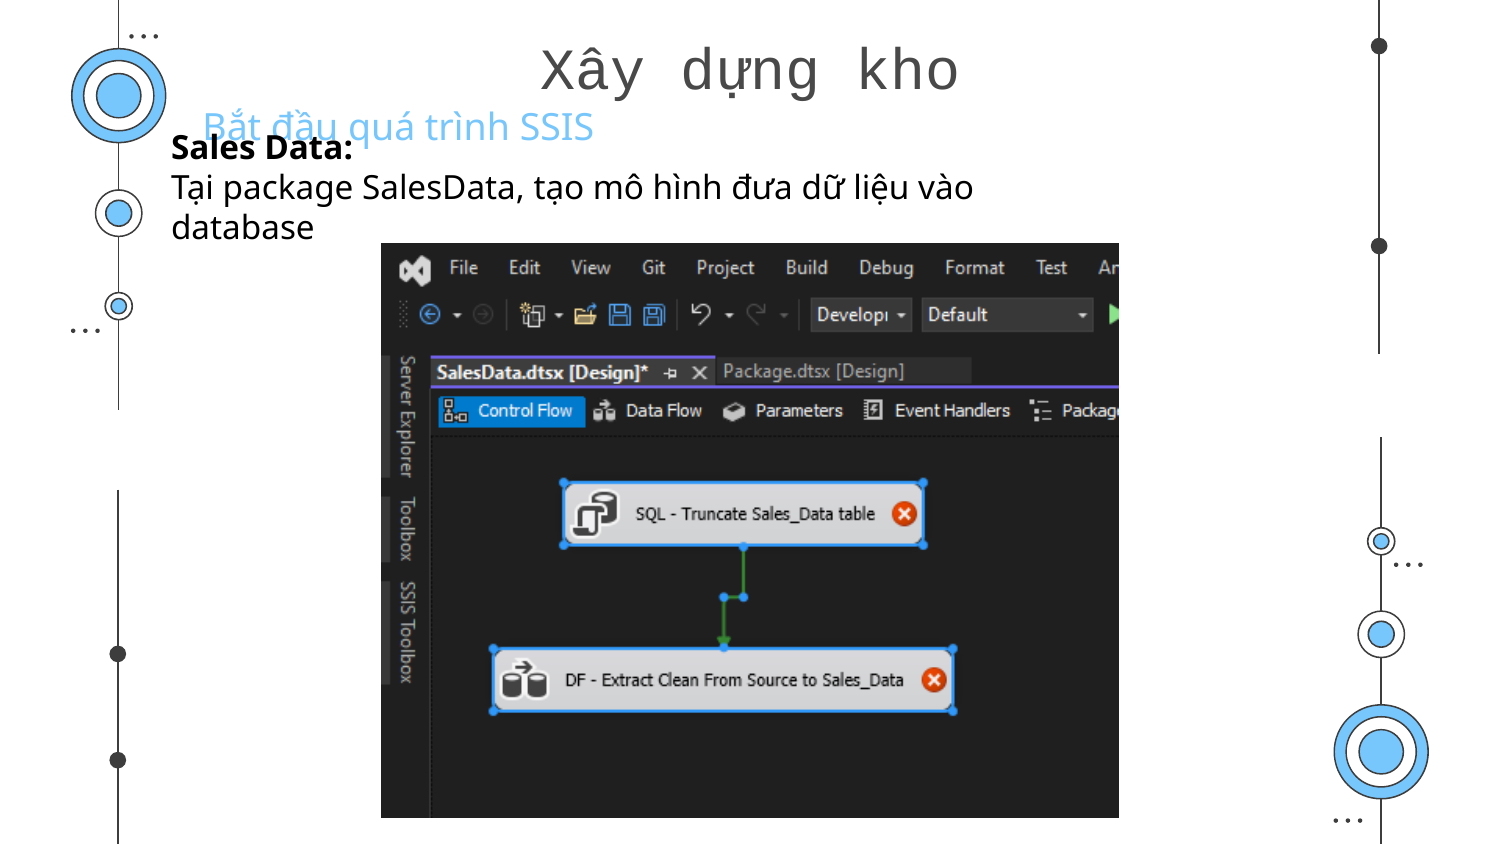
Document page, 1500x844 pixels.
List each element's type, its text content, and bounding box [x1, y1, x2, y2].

text_box Bắt đầu quá trình SSIS [144, 87, 653, 153]
title Xây dựng kho [299, 16, 1201, 111]
picture [381, 243, 1119, 818]
text_box Sales Data: Tại package SalesData, tạo mô hình đưa dữ liệu vào database [156, 150, 1014, 223]
